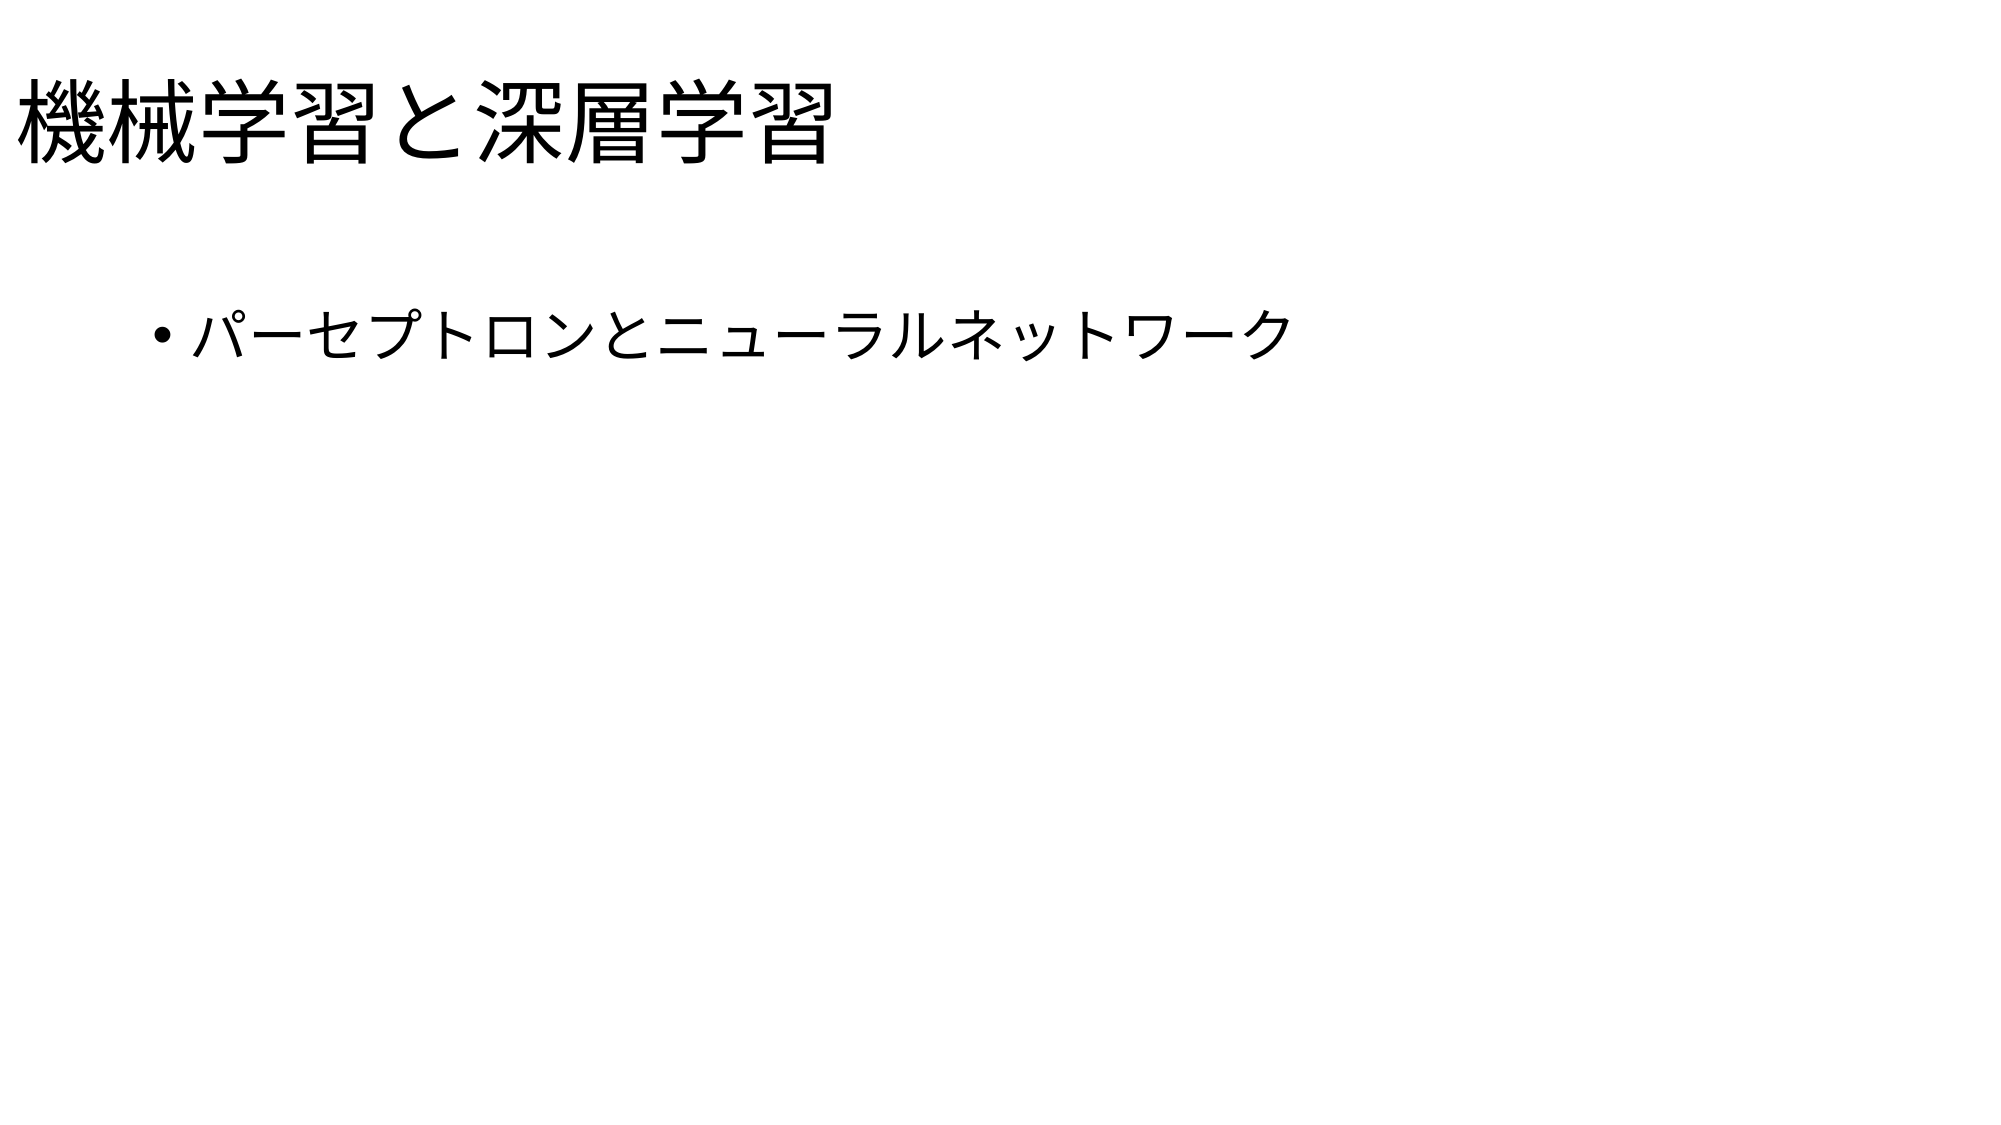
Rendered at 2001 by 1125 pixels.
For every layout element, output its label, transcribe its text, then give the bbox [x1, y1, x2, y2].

title 機械学習と深層学習 [0, 18, 1725, 236]
list パーセプトロンとニューラルネットワーク [137, 299, 1863, 1014]
